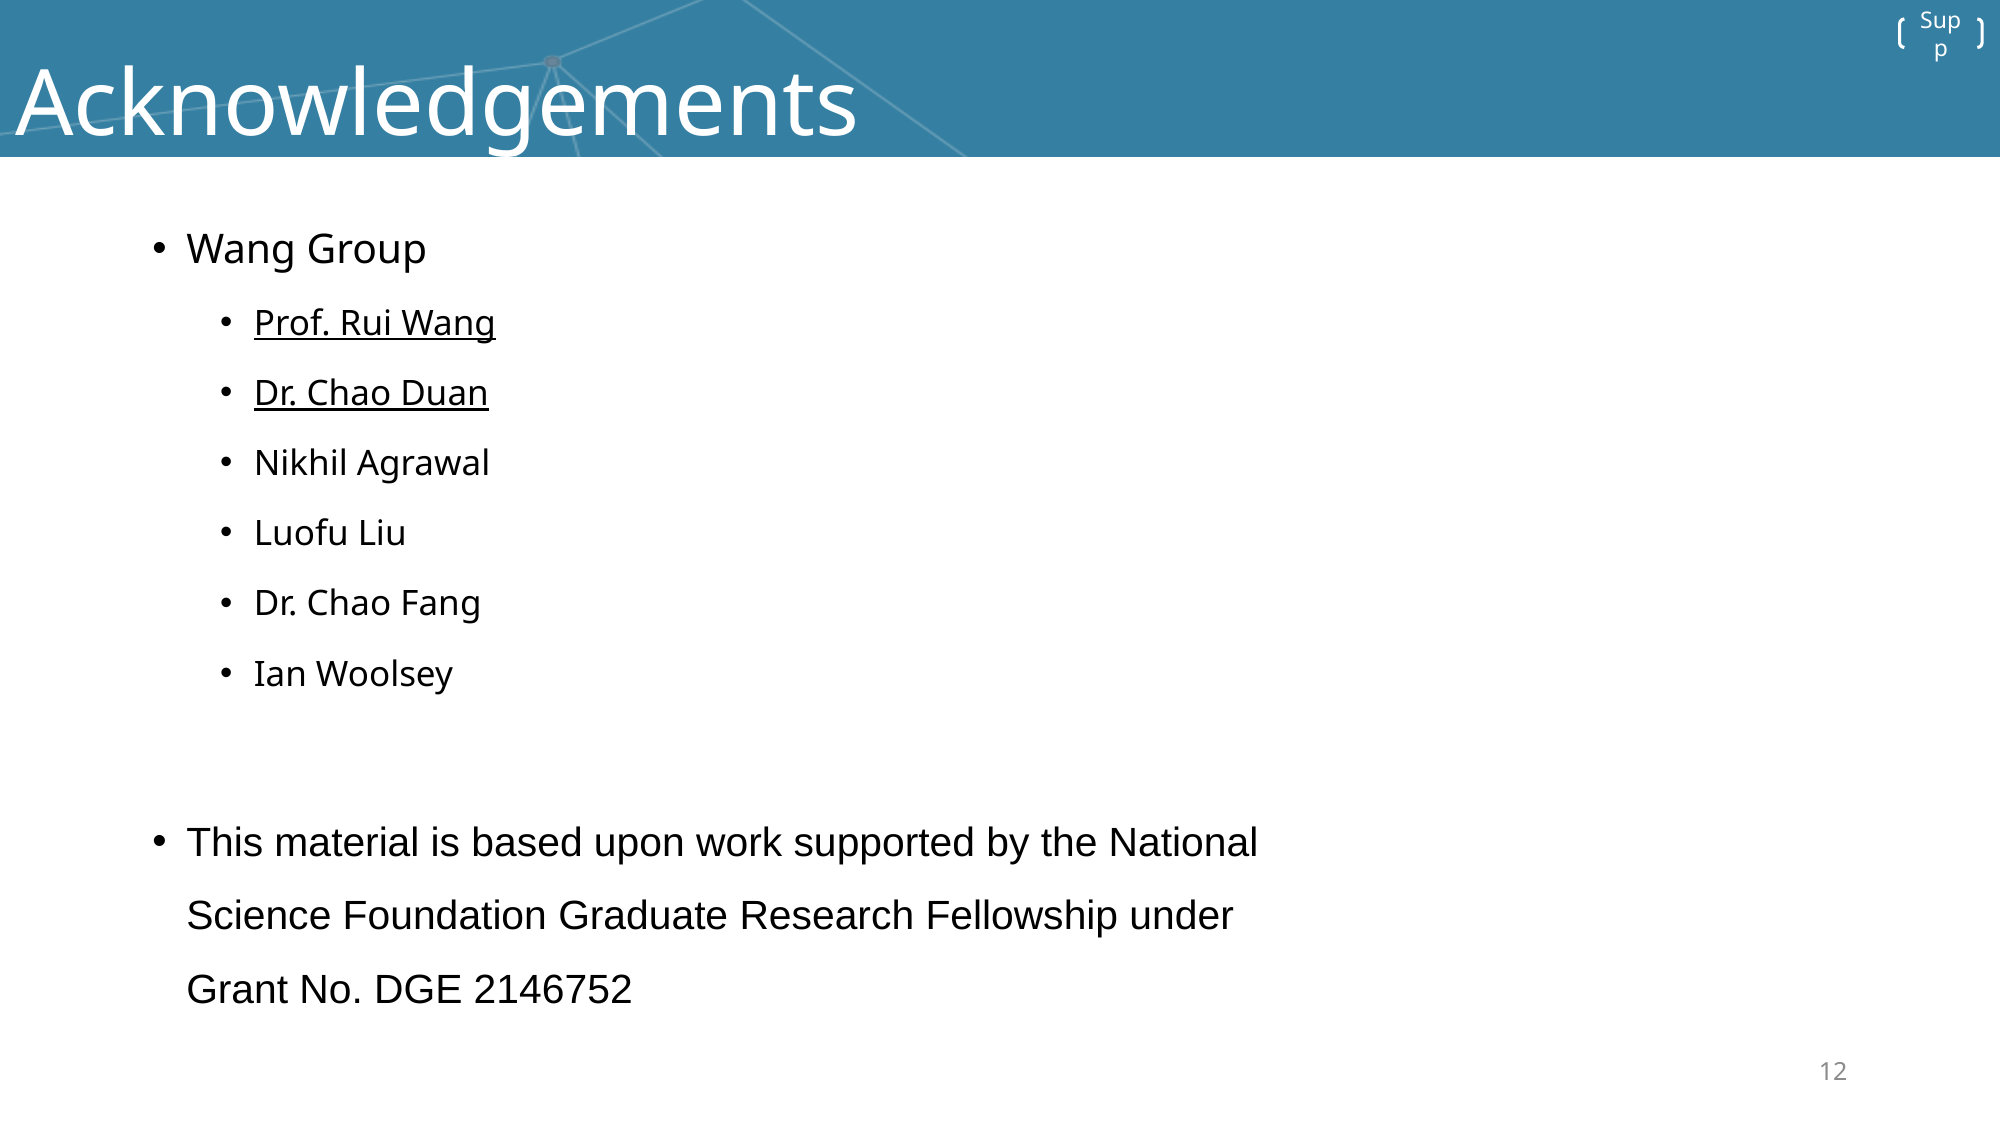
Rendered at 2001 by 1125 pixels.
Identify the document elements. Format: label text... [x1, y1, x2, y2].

title Acknowledgements [0, 23, 1725, 155]
list Wang Group Prof. Rui Wang Dr. Chao Duan Nikhil Agrawal Luofu Liu Dr. Chao Fang Ian Woolsey This material is based upon work supported by the National Science Foundation Graduate Research Fellowship under Grant No. DGE 2146752 [137, 191, 1863, 1030]
slide_number 12 [1412, 1042, 1863, 1103]
